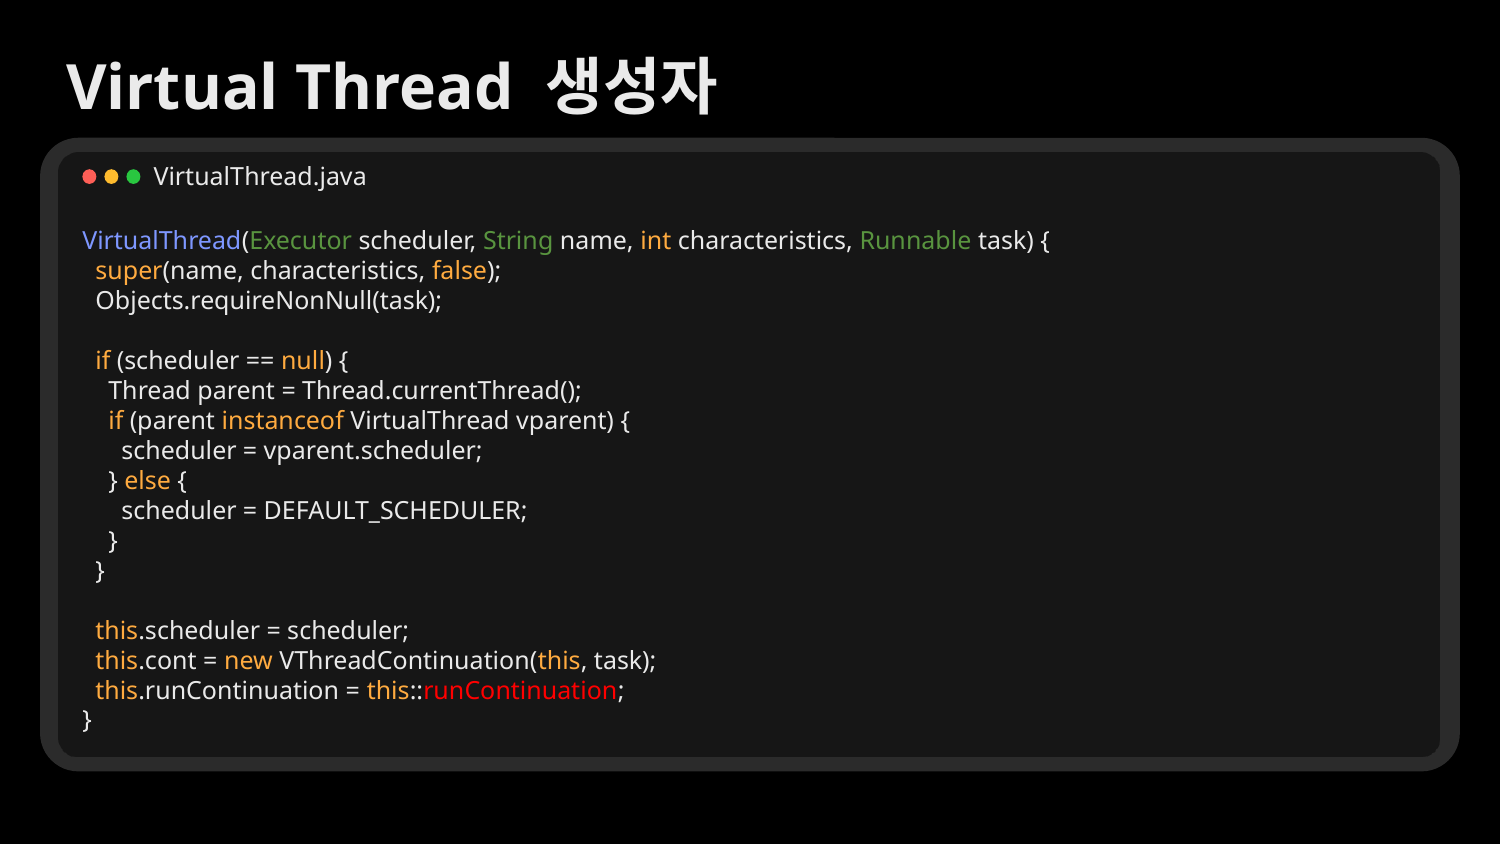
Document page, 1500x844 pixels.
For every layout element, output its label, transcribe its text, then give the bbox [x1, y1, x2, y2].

text_box [40, 138, 1460, 771]
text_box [57, 152, 1440, 758]
text_box Virtual Thread 생성자 [51, 31, 1344, 149]
